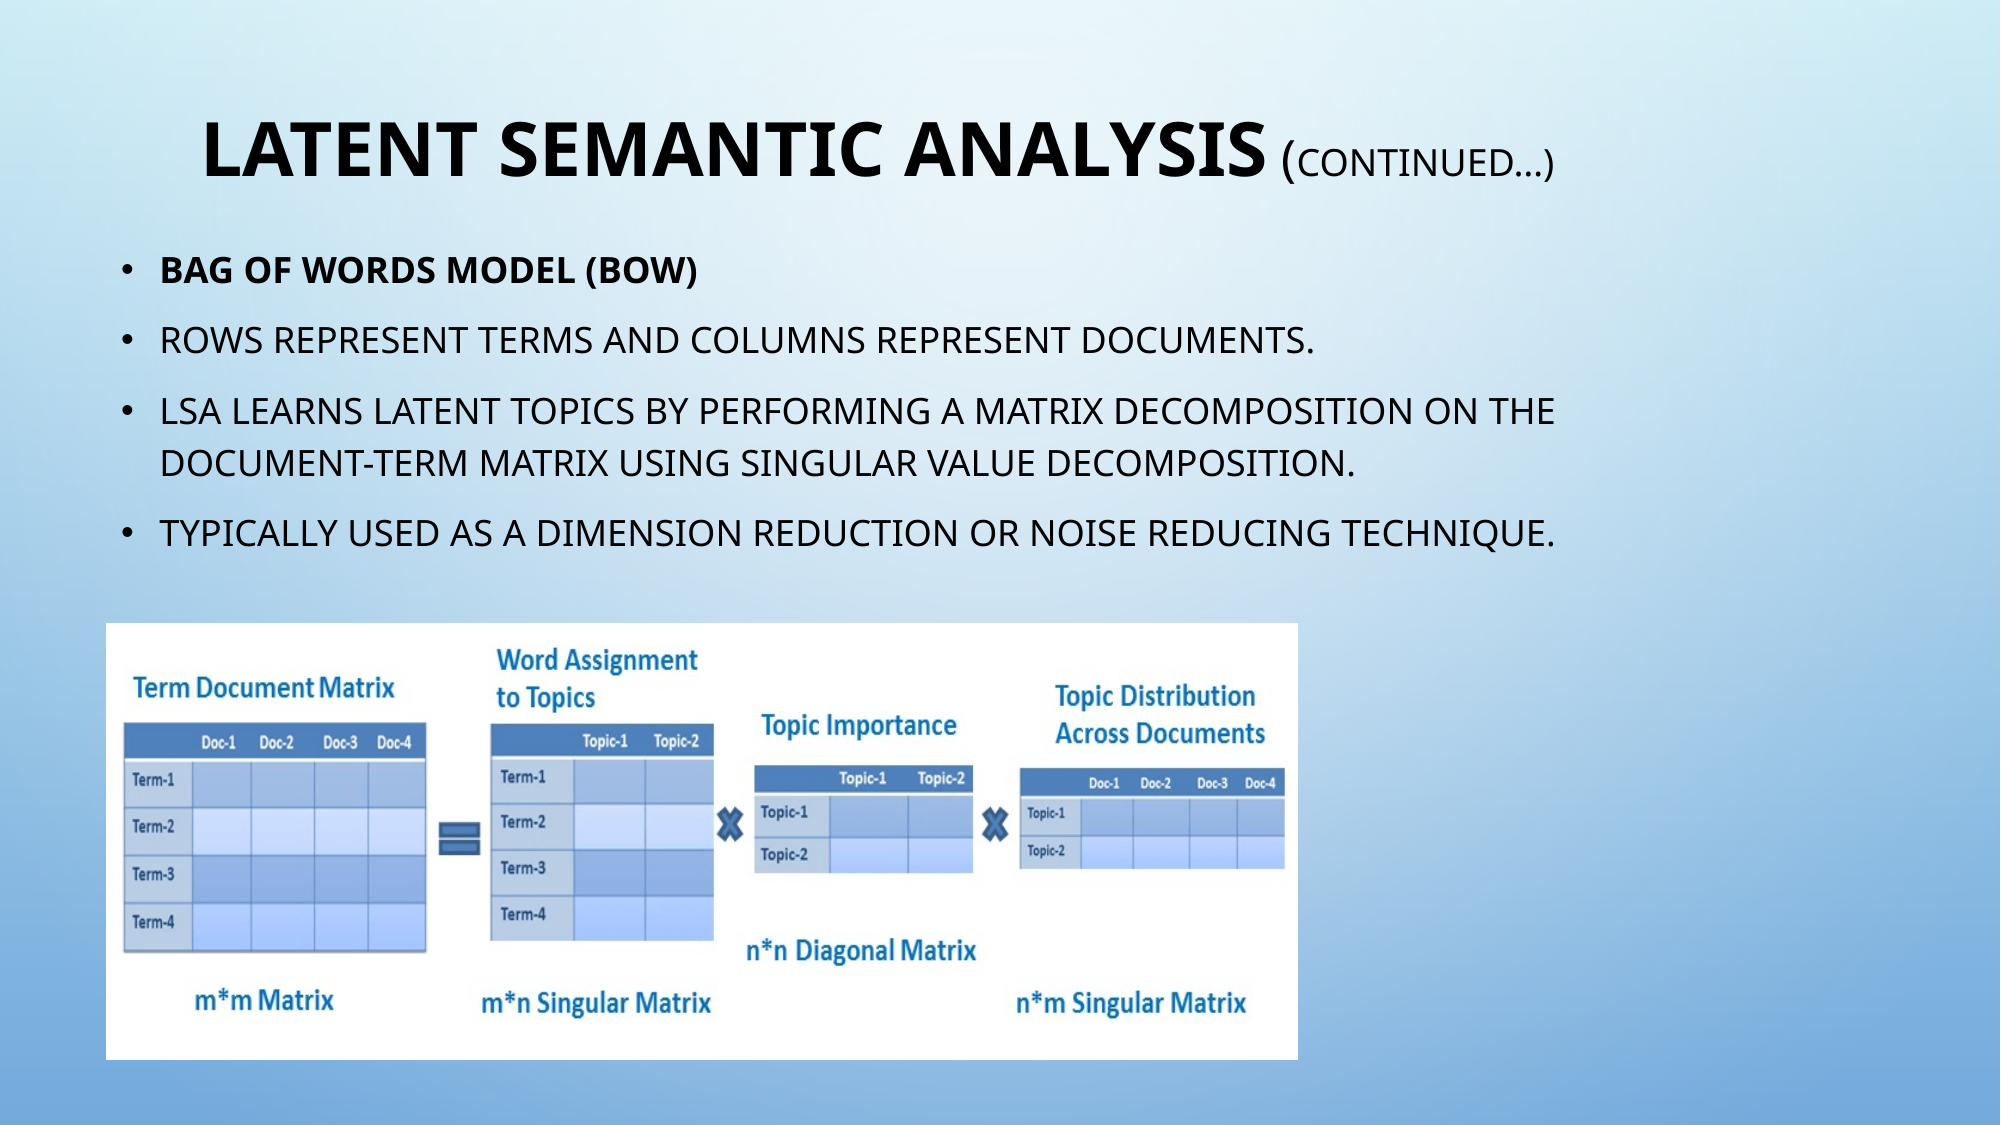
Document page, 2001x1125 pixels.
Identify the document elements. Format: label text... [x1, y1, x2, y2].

title LATENT SEMANTIC ANALYSIS (Continued…) [106, 74, 1649, 231]
picture [105, 623, 1298, 1060]
list Bag of Words model (BoW) Rows represent terms and columns represent documents. LSA learns latent topics by performing a matrix decomposition on the document-term matrix using Singular value decomposition. Typically used as a dimension reduction or noise reducing technique. [106, 230, 1574, 579]
